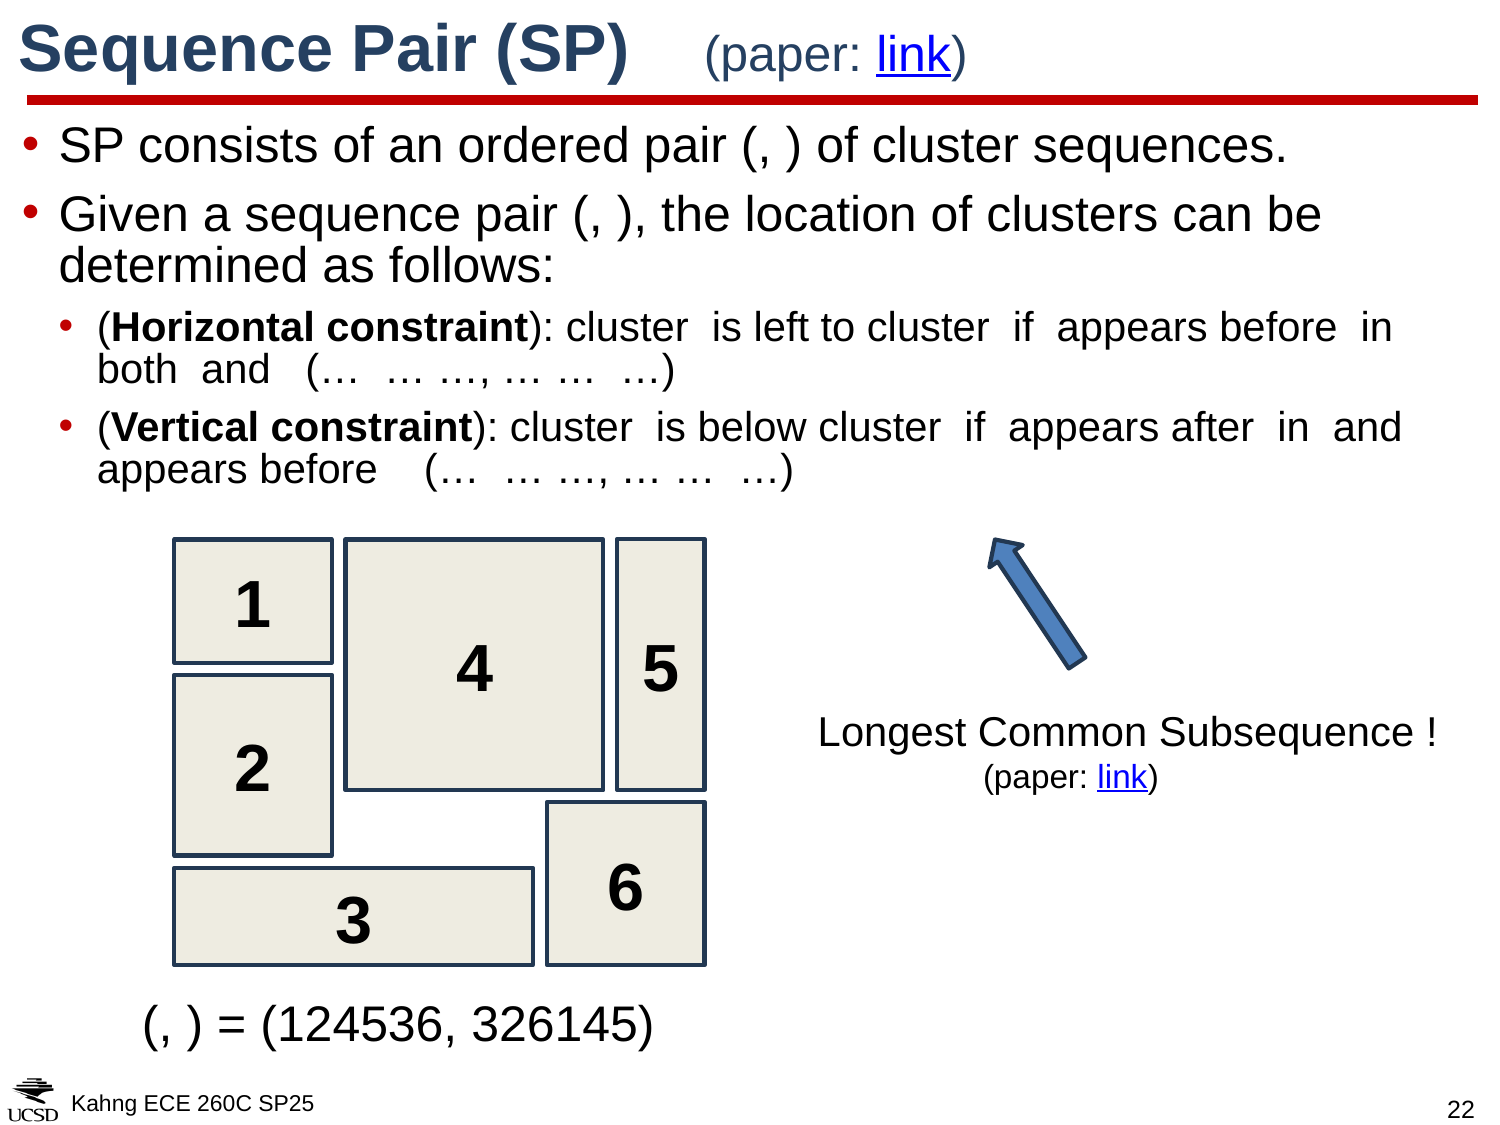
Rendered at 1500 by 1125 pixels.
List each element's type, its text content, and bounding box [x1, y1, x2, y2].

text_box Kahng ECE 260C SP25 [56, 1081, 337, 1122]
title Sequence Pair (SP) (paper: link) [3, 12, 1493, 87]
text_box [987, 537, 1088, 671]
text_box Longest Common Subsequence ! (paper: link) [778, 697, 1466, 803]
picture [5, 1074, 60, 1125]
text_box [174, 538, 705, 966]
